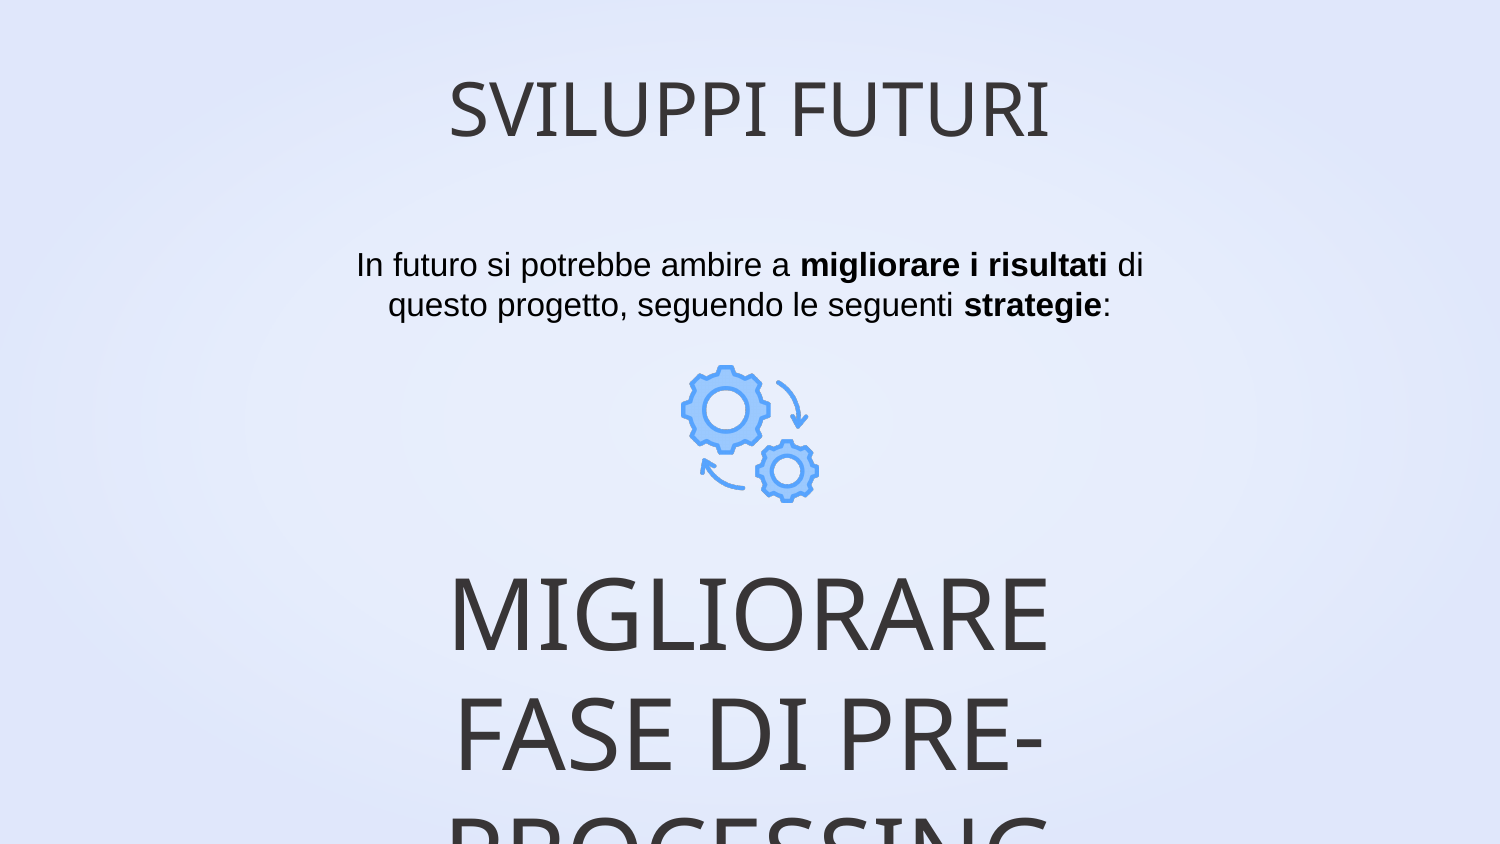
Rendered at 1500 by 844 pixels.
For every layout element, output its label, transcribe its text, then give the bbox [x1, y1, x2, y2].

title SVILUPPI FUTURI [397, 46, 1103, 150]
text_box In futuro si potrebbe ambire a migliorare i risultati di questo progetto, seguendo le seguenti strategie: [336, 228, 1164, 332]
text_box MIGLIORARE FASE DI PRE-PROCESSING [366, 535, 1134, 640]
picture [0, 0, 1500, 844]
